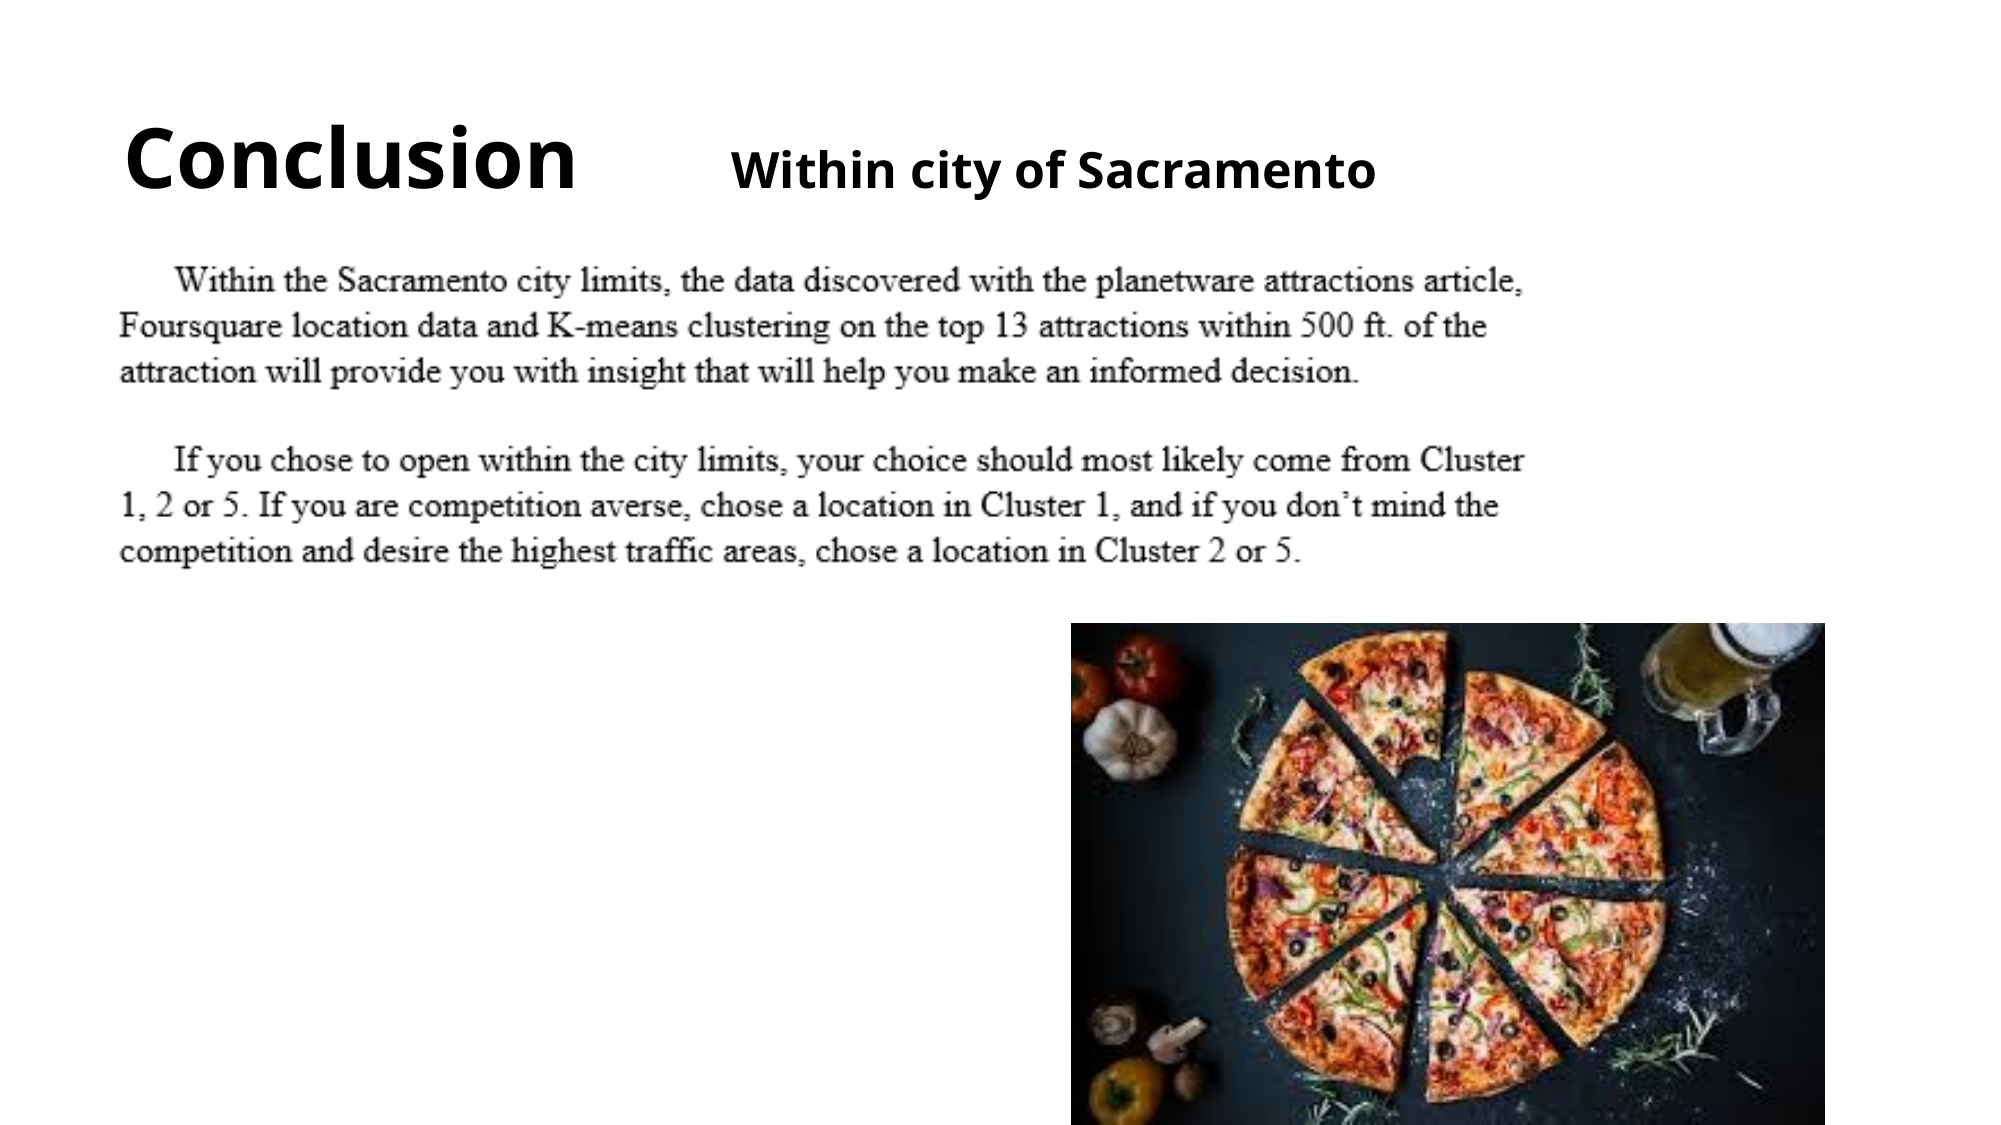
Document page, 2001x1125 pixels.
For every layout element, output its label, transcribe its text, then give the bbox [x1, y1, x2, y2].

picture [1071, 623, 1825, 1125]
picture [108, 258, 1539, 583]
text_box Conclusion Within city of Sacramento [109, 97, 1876, 213]
